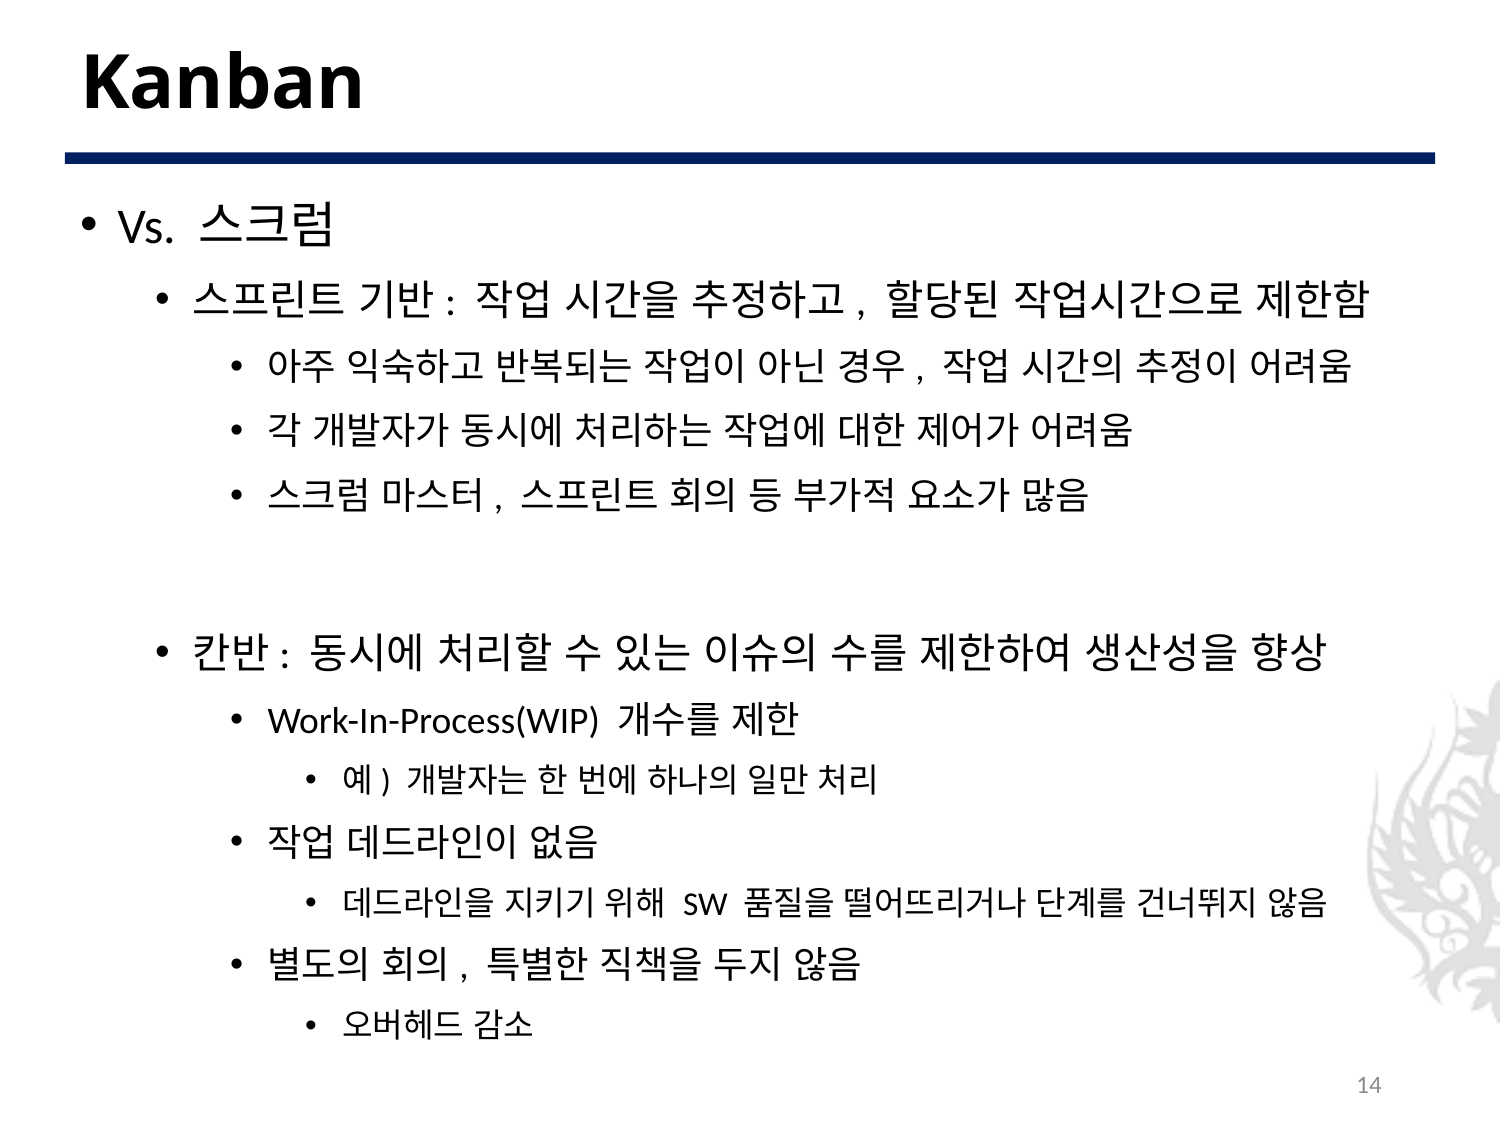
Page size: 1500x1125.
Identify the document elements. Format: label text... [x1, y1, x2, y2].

title Kanban [64, 26, 1436, 143]
list Vs. 스크럼 스프린트 기반: 작업 시간을 추정하고, 할당된 작업시간으로 제한함 아주 익숙하고 반복되는 작업이 아닌 경우, 작업 시간의 추정이 어려움 각 개발자가 동시에 처리하는 작업에 대한 제어가 어려움 스크럼 마스터, 스프린트 회의 등 부가적 요소가 많음 칸반: 동시에 처리할 수 있는 이슈의 수를 제한하여 생산성을 향상 Work-In-Process(WIP) 개수를 제한 예) 개발자는 한 번에 하나의 일만 처리 작업 데드라인이 없음 데드라인을 지키기 위해 SW 품질을 떨어뜨리거나 단계를 건너뛰지 않음 별도의 회의, 특별한 직책을 두지 않음 오버헤드 감소 [64, 173, 1436, 1039]
slide_number 14 [1059, 1057, 1397, 1111]
